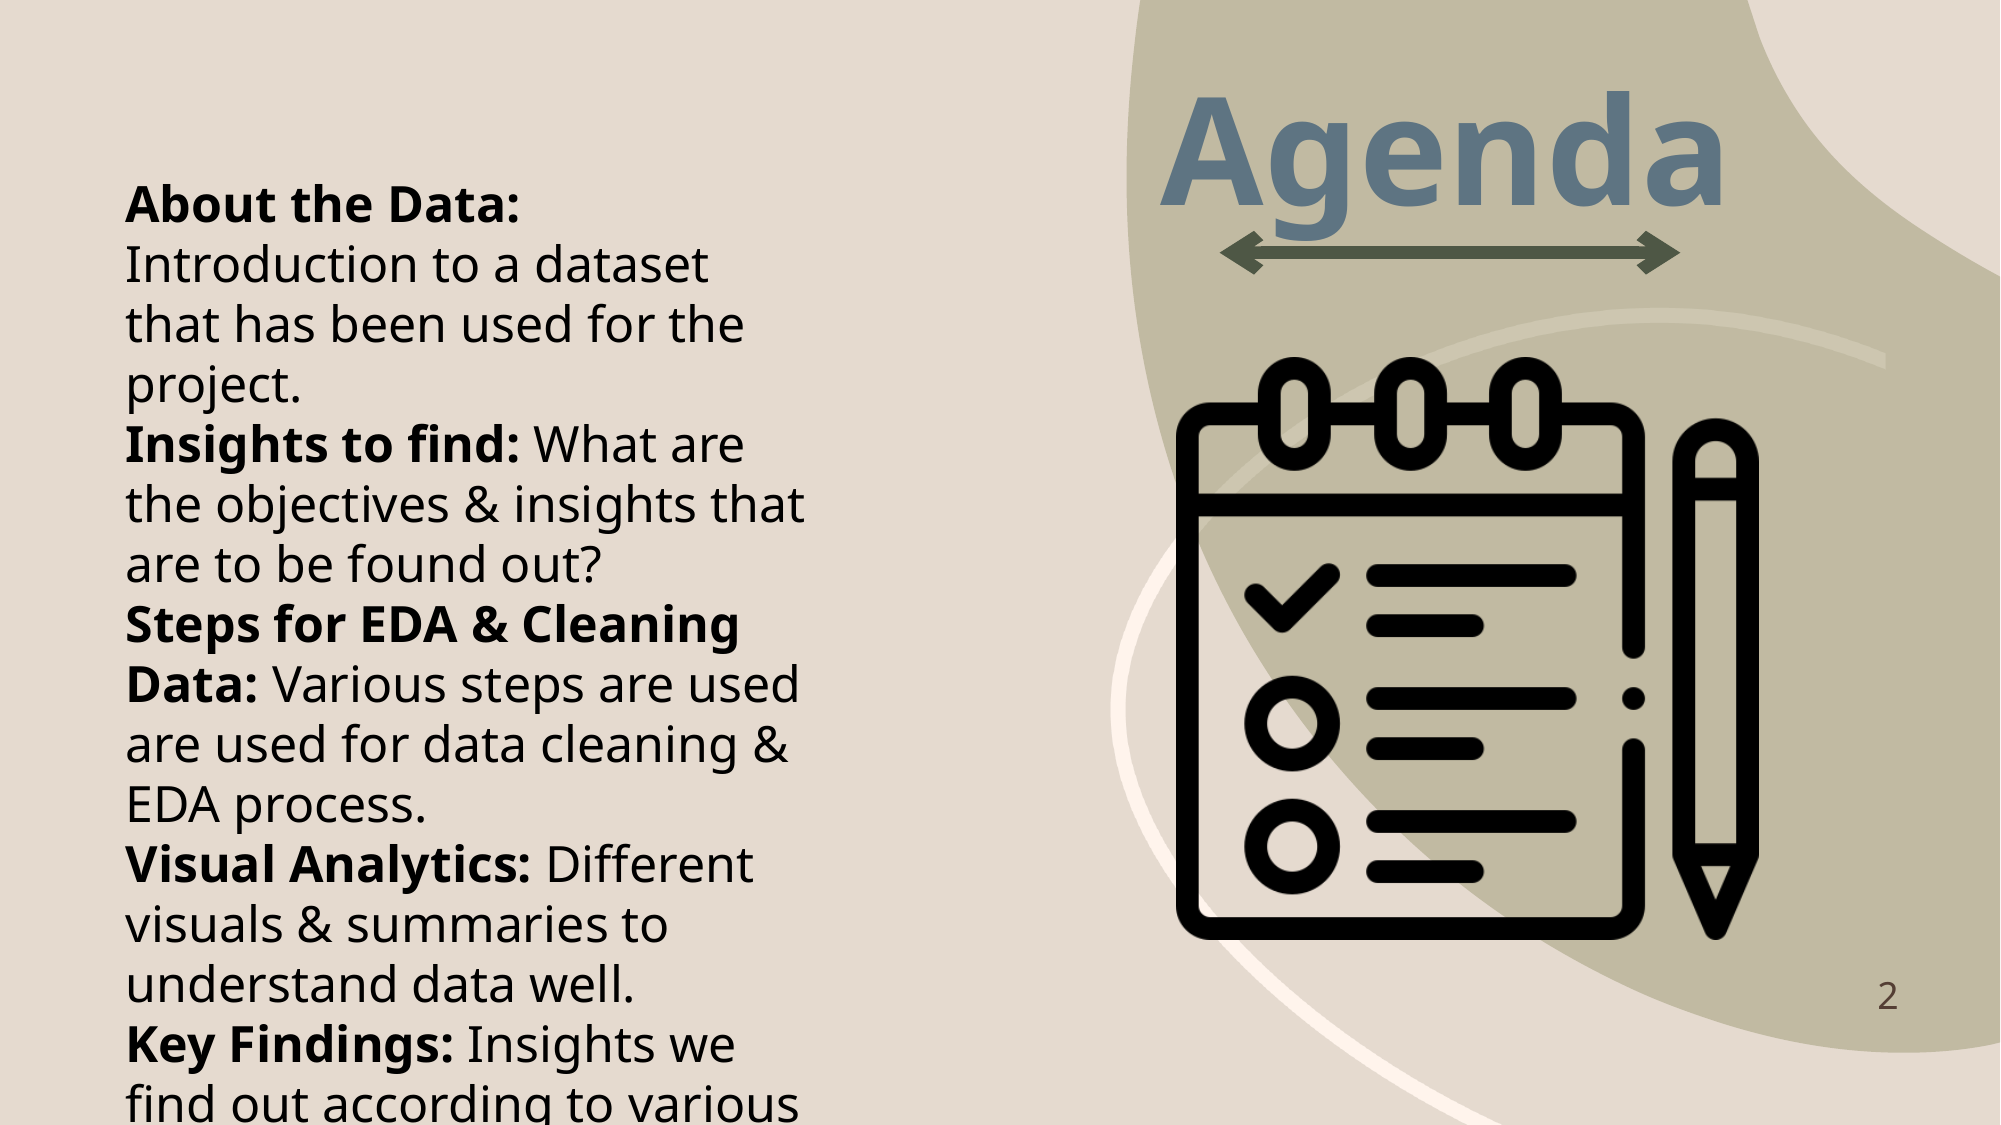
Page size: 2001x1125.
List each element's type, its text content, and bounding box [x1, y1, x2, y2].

picture [1110, 307, 1886, 1125]
text_box About the Data: Introduction to a dataset that has been used for the project. Insights to find: What are the objectives & insights that are to be found out? Steps for EDA & Cleaning Data: Various steps are used are used for data cleaning & EDA process. Visual Analytics: Different visuals & summaries to understand data well. Key Findings: Insights we find out according to various questions. [110, 165, 823, 1125]
title Agenda [596, 90, 2000, 241]
text_box 2 [1862, 964, 1971, 1112]
